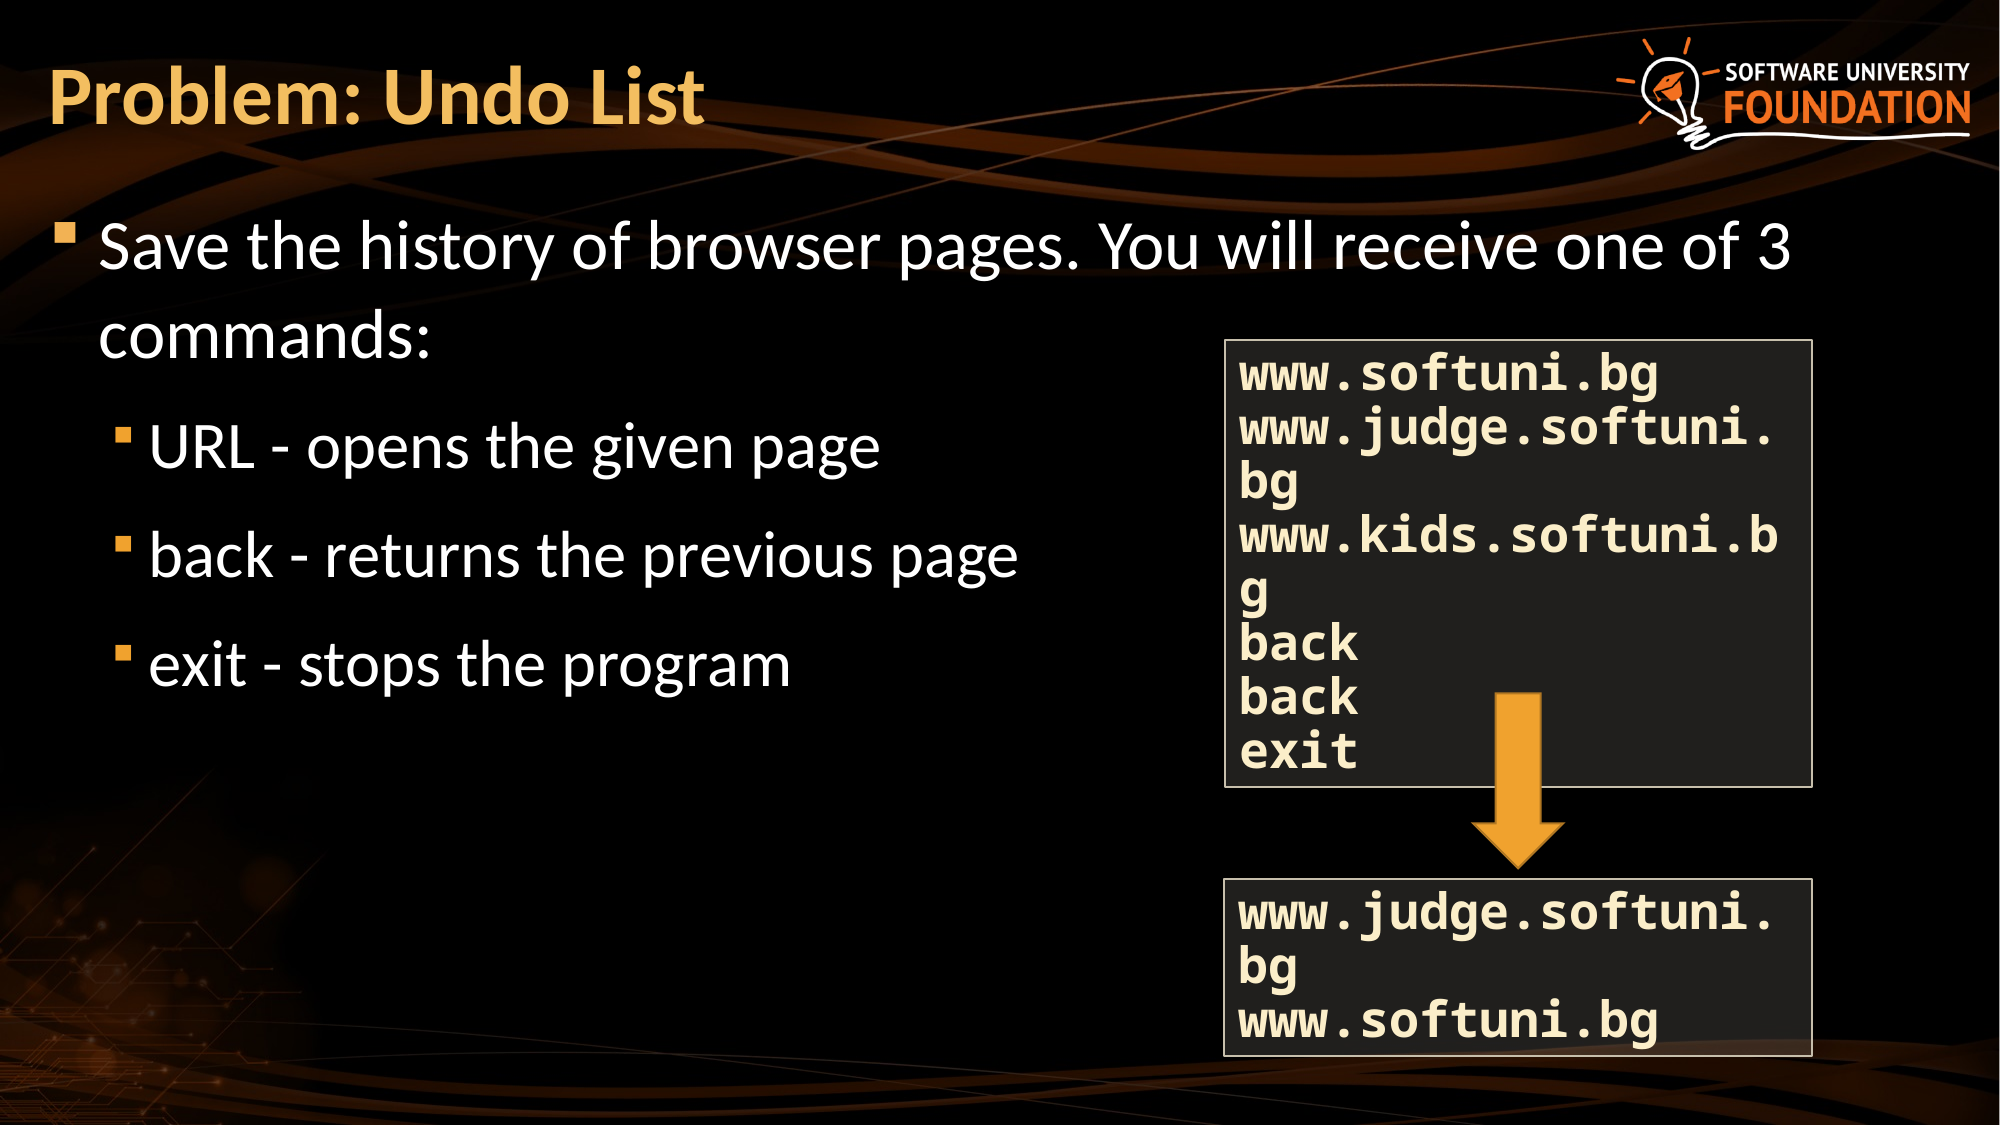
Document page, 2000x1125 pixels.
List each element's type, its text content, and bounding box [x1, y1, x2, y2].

text_box [1470, 692, 1566, 870]
list Save the history of browser pages. You will receive one of 3 commands: URL - opens the given page back - returns the previous page exit - stops the program [31, 188, 1968, 1103]
text_box www.softuni.bg www.judge.softuni.bg www.kids.softuni.bg back back exit [1224, 340, 1813, 787]
title Problem: Undo List [30, 6, 1602, 189]
picture [0, 0, 2000, 1125]
text_box www.judge.softuni.bg www.softuni.bg [1224, 878, 1812, 1056]
